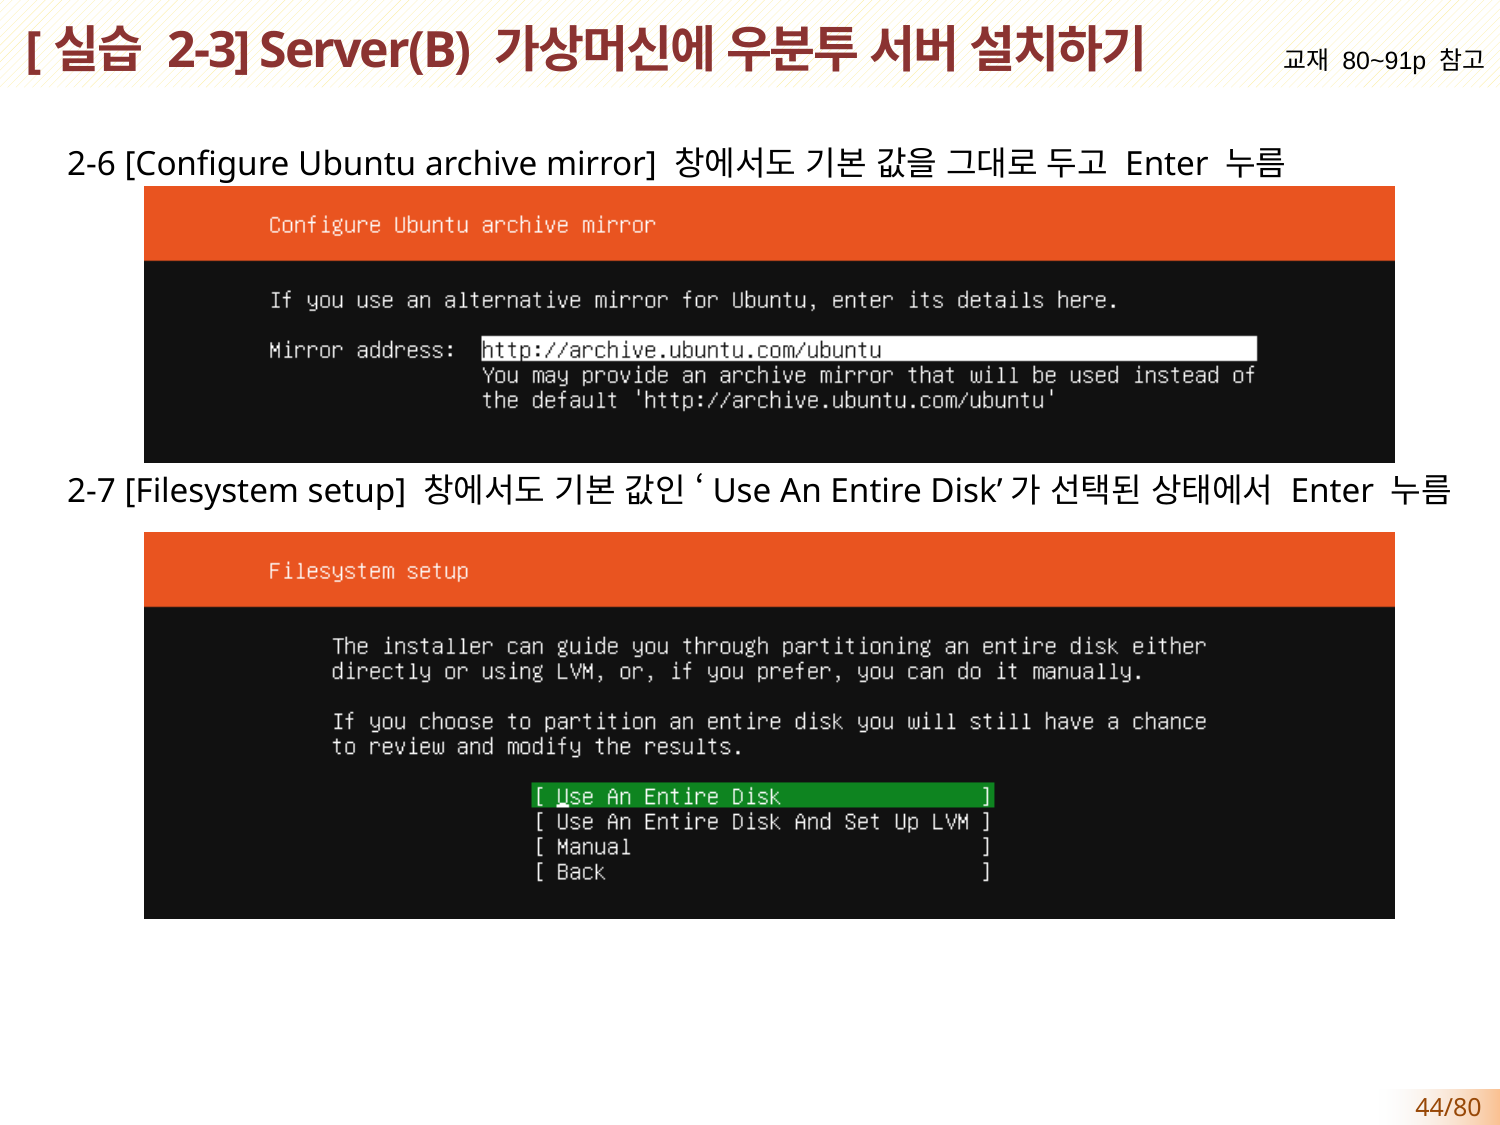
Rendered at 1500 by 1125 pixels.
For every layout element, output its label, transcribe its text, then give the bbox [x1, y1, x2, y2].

picture [144, 532, 1395, 919]
list 2-6 [Configure Ubuntu archive mirror] 창에서도 기본 값을 그대로 두고 Enter 누름 2-7 [Filesystem setup] 창에서도 기본 값인 ‘Use An Entire Disk’가 선택된 상태에서 Enter 누름 [10, 126, 1500, 1057]
picture [144, 186, 1395, 464]
text_box 교재 80~91p 참고 [1268, 36, 1500, 82]
title [실습 2-3] Server(B) 가상머신에 우분투 서버 설치하기 [10, 8, 1288, 87]
